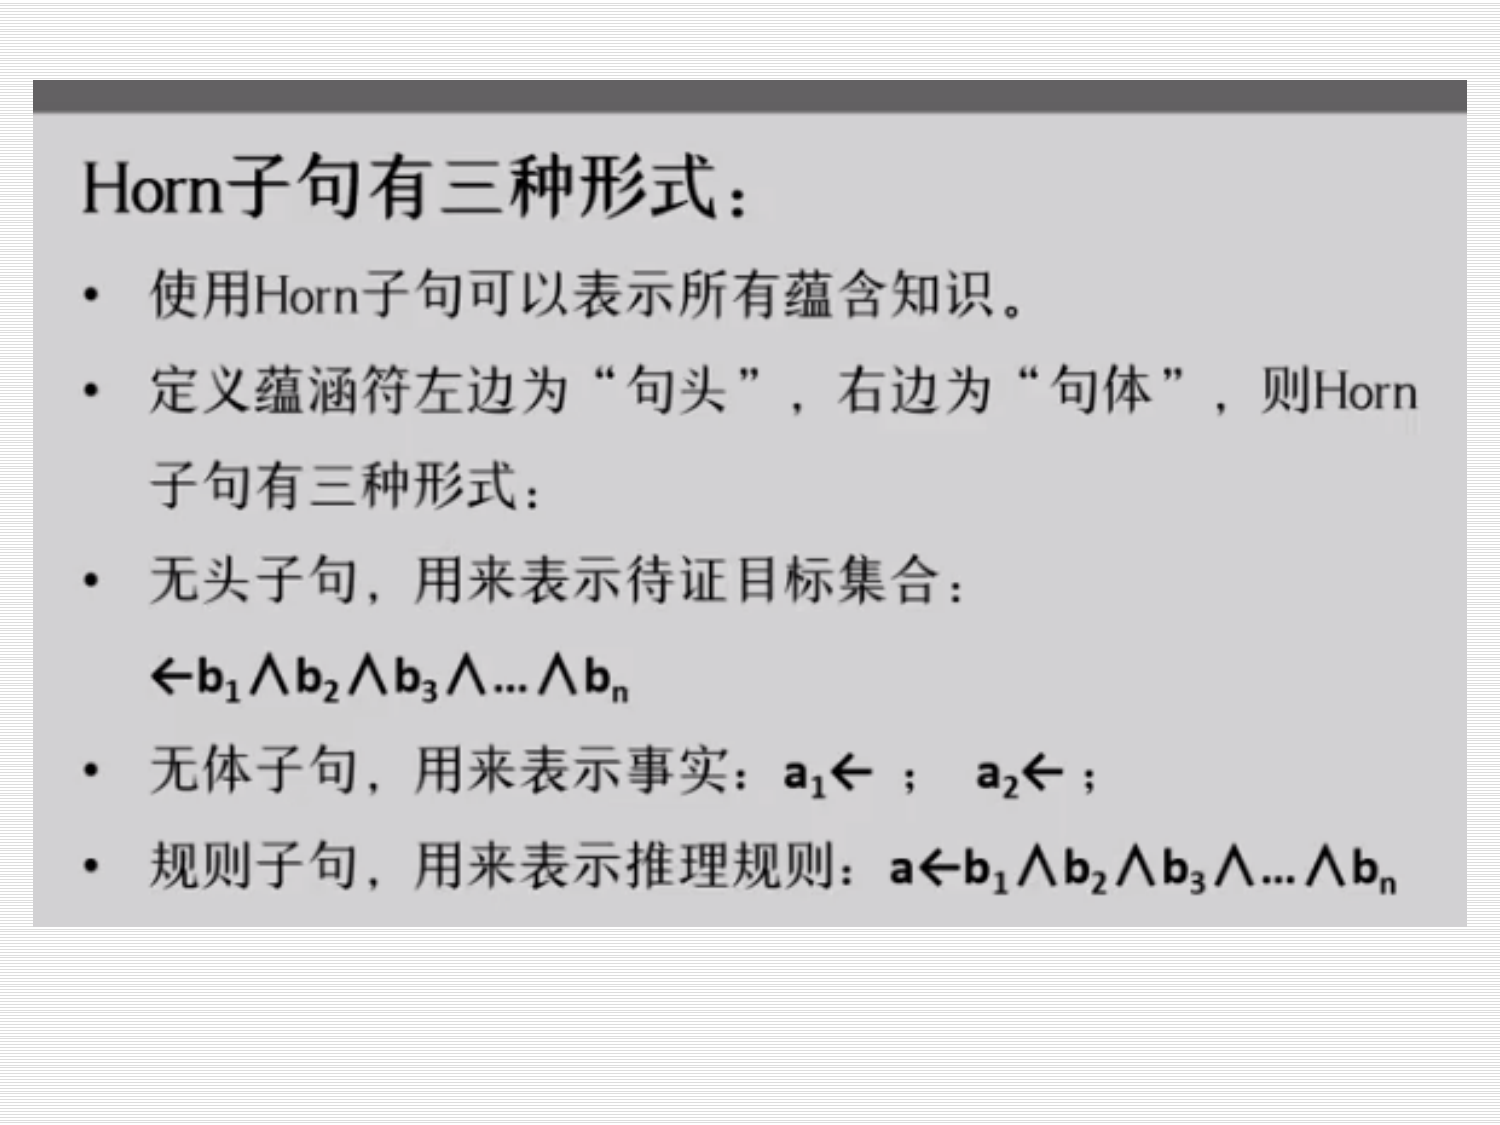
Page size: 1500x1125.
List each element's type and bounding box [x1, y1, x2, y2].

picture [32, 80, 1468, 928]
